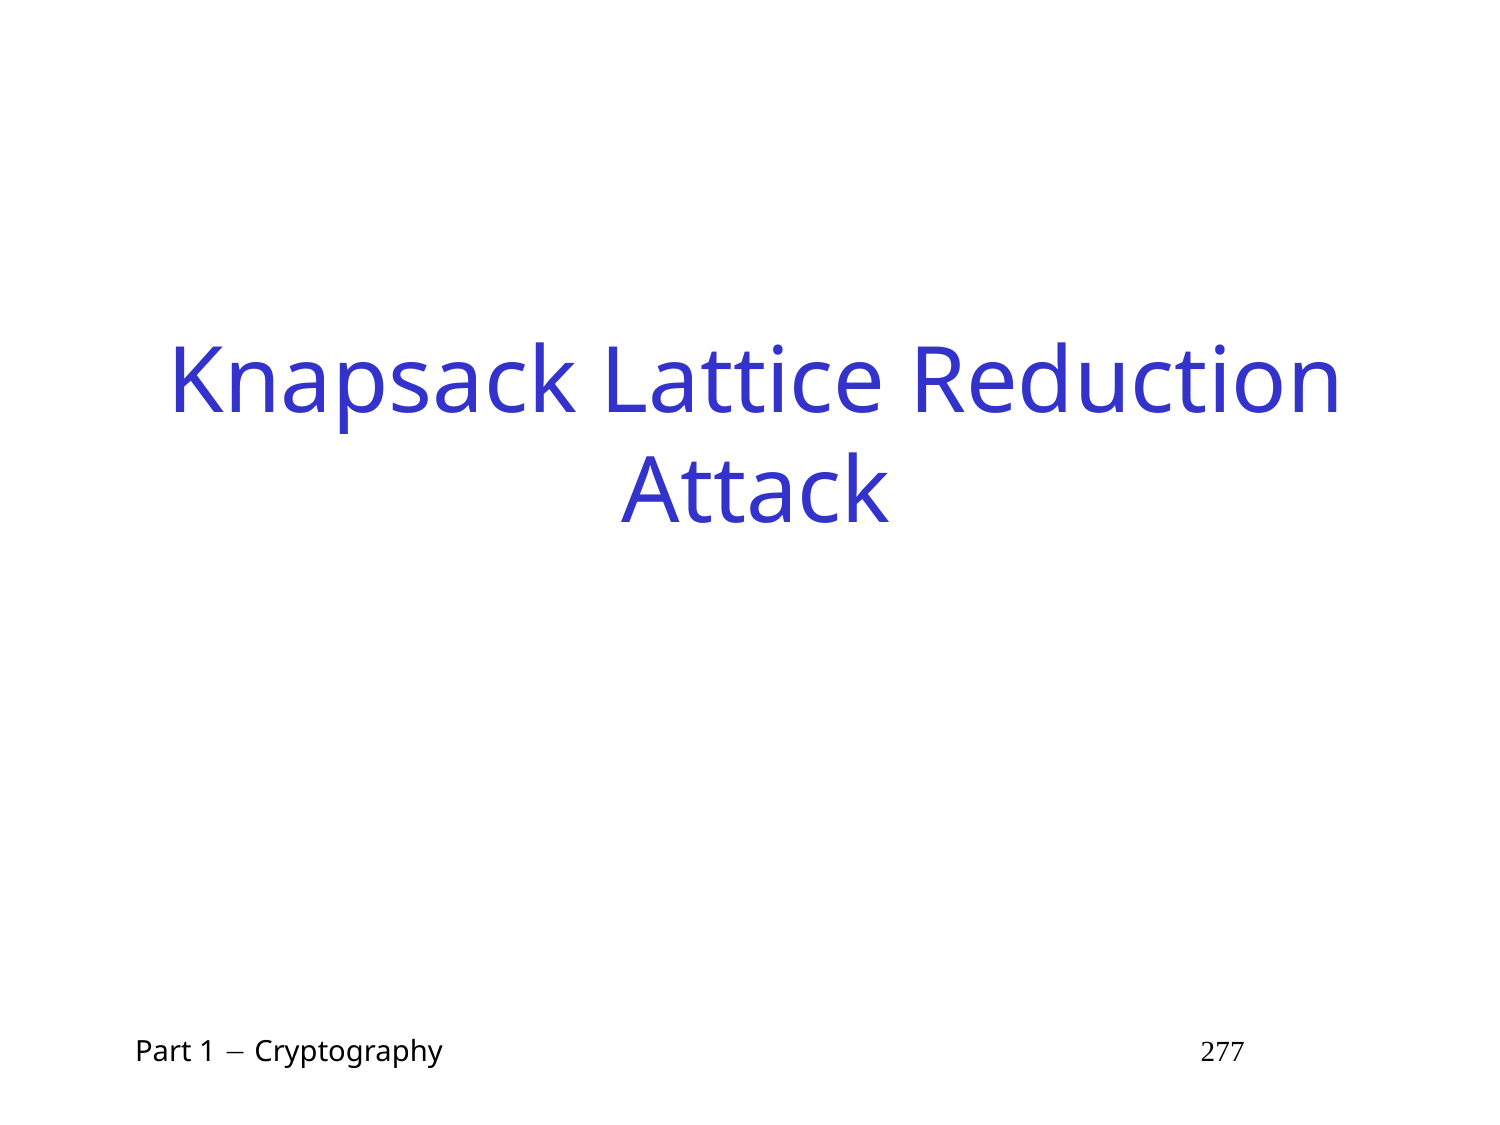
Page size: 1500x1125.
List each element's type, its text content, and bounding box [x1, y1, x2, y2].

title Knapsack Lattice Reduction Attack [112, 287, 1401, 576]
footer Part 1  Cryptography 277 [112, 1024, 1401, 1101]
